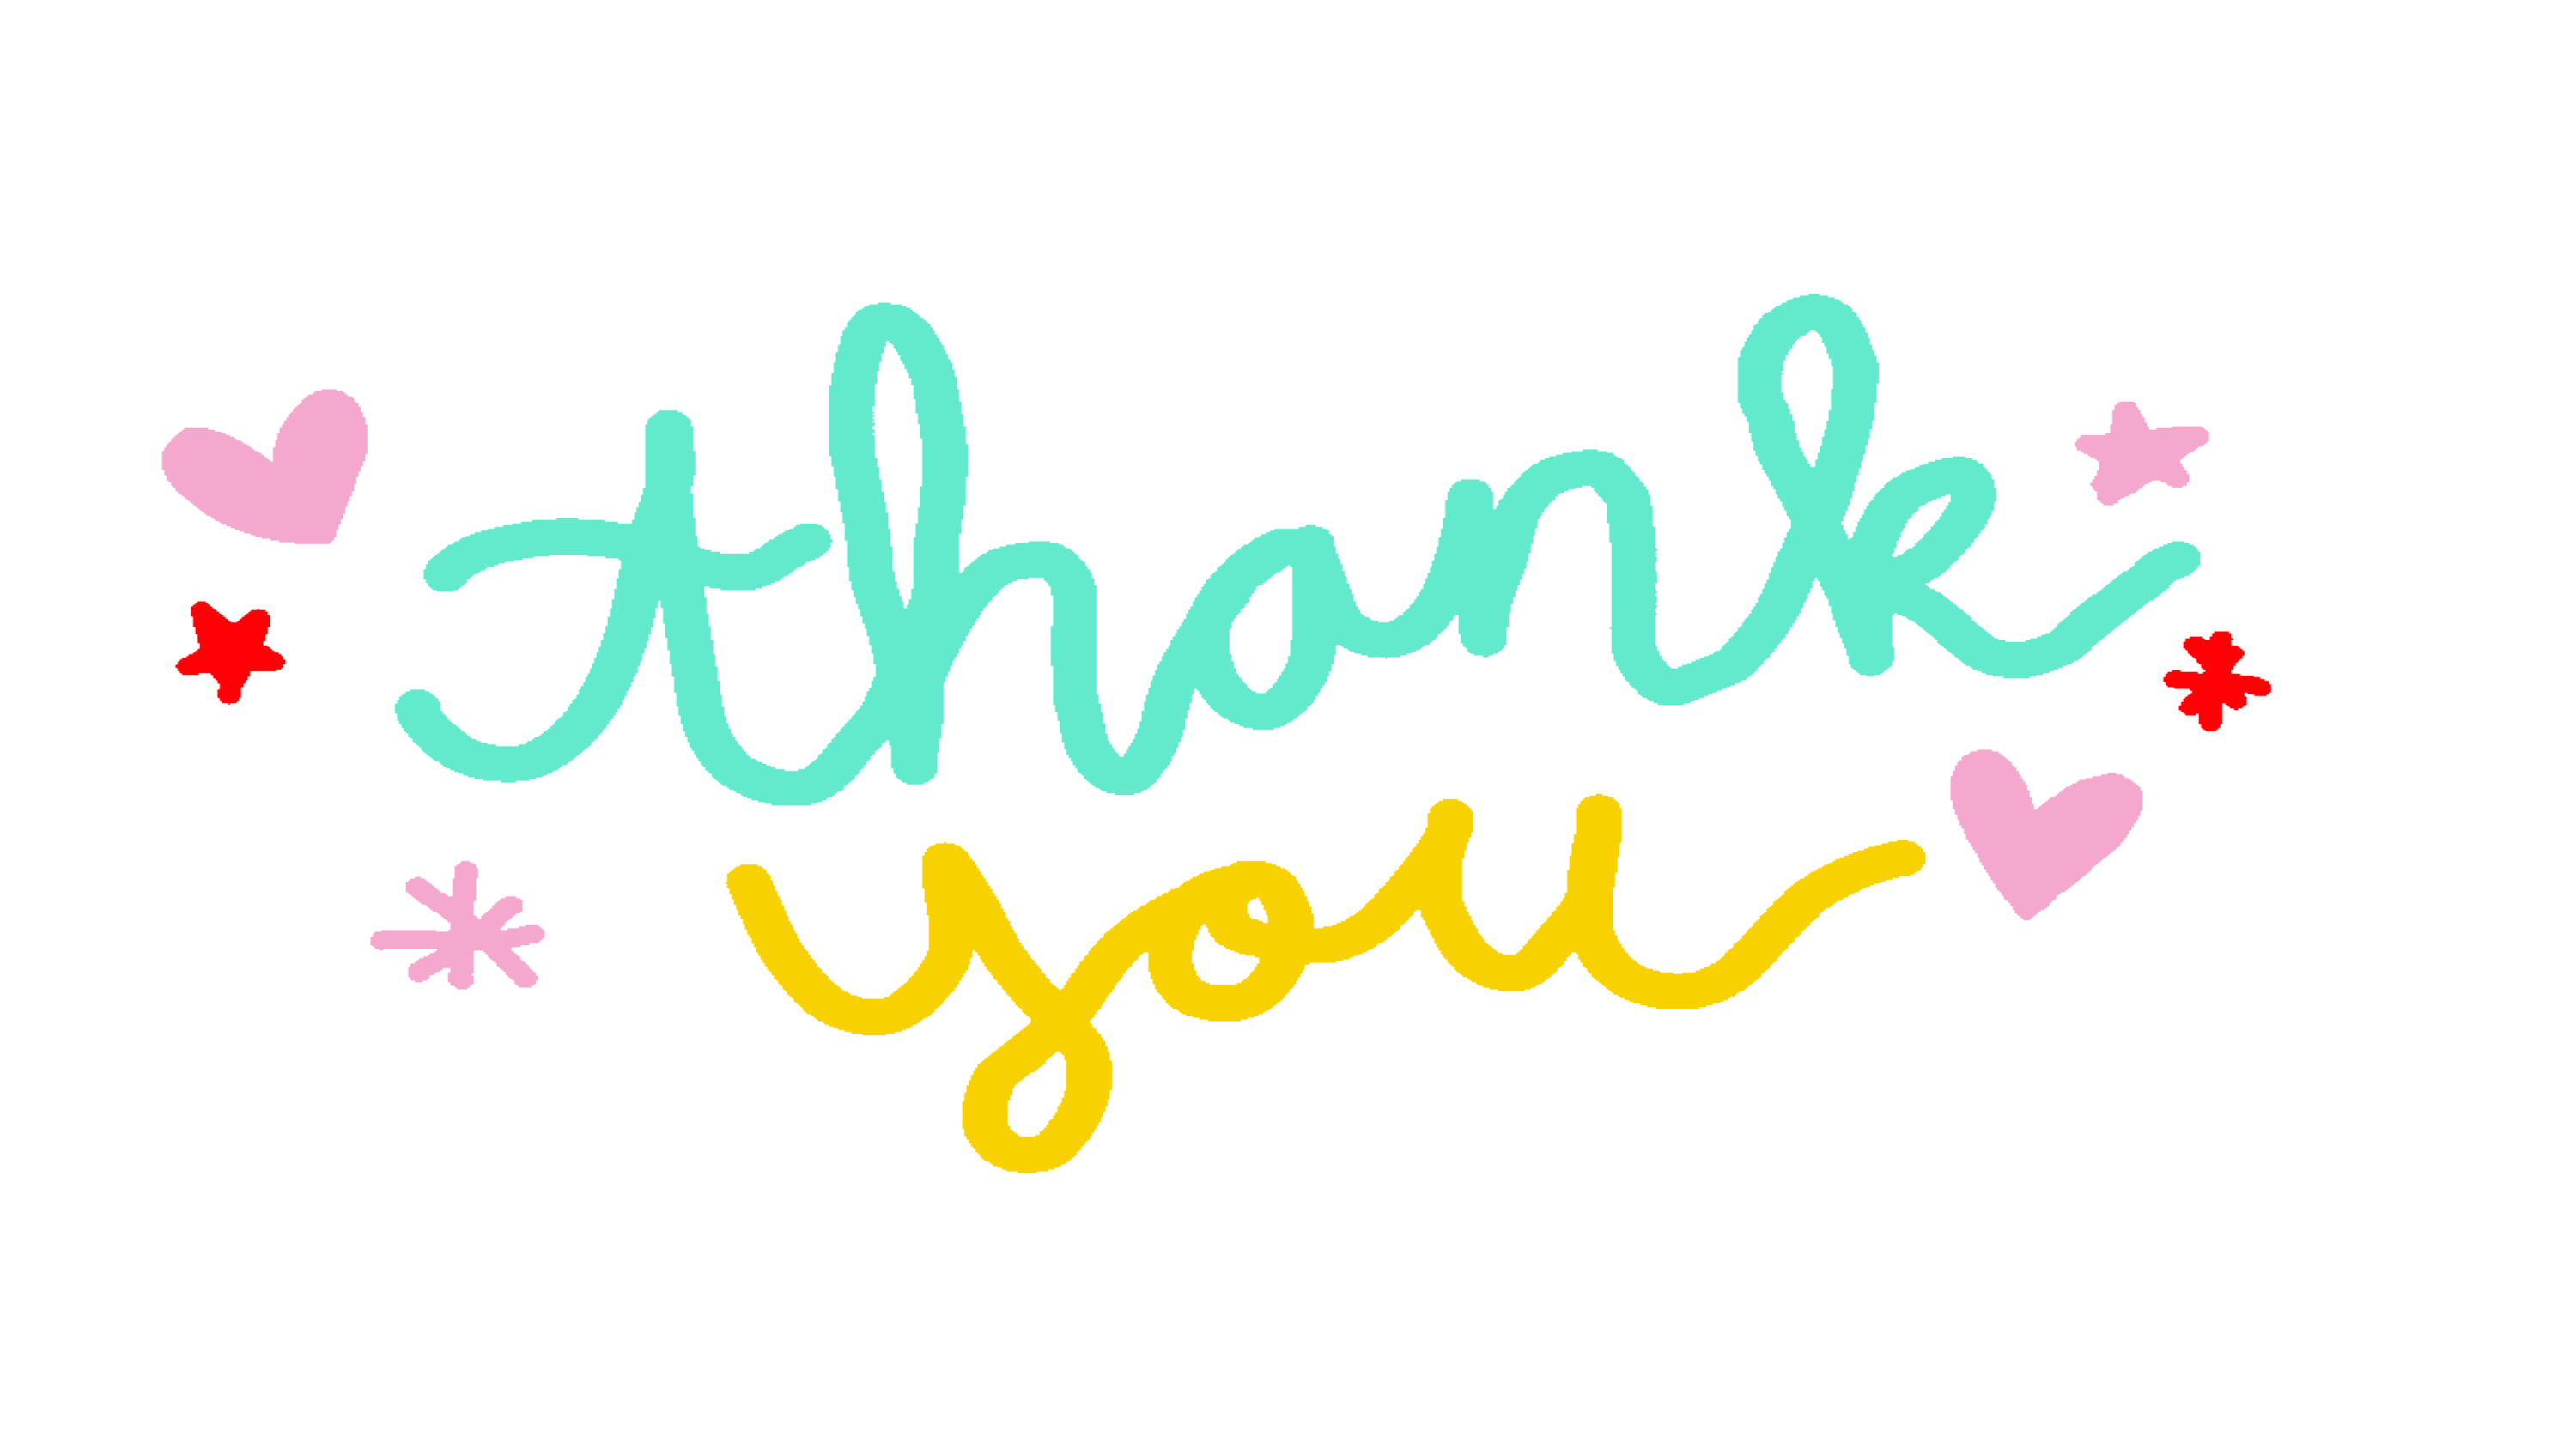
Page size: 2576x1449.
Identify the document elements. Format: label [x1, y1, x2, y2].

picture [21, 69, 2458, 1368]
